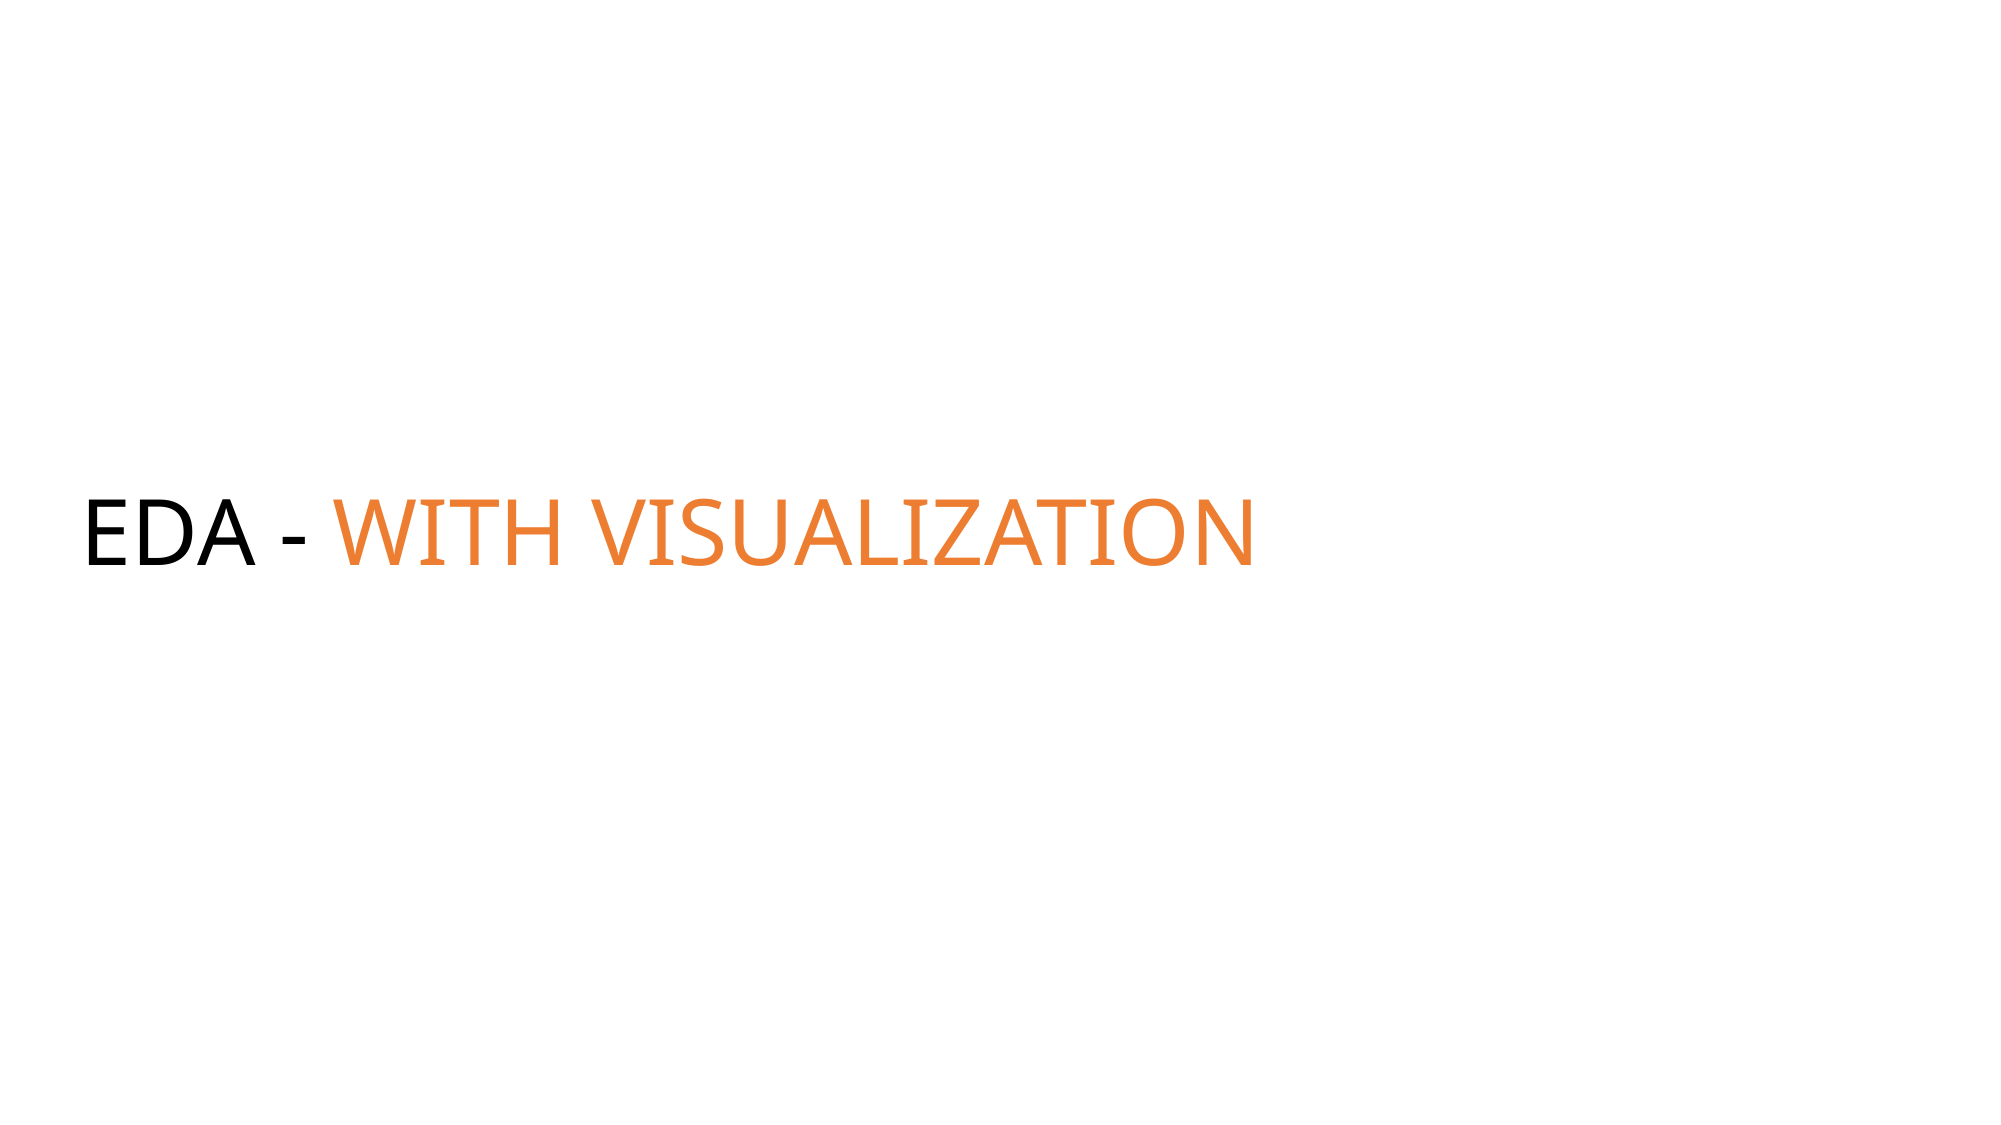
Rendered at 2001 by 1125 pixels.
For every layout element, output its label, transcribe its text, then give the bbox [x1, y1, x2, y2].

text_box EDA - WITH VISUALIZATION [66, 479, 1934, 646]
